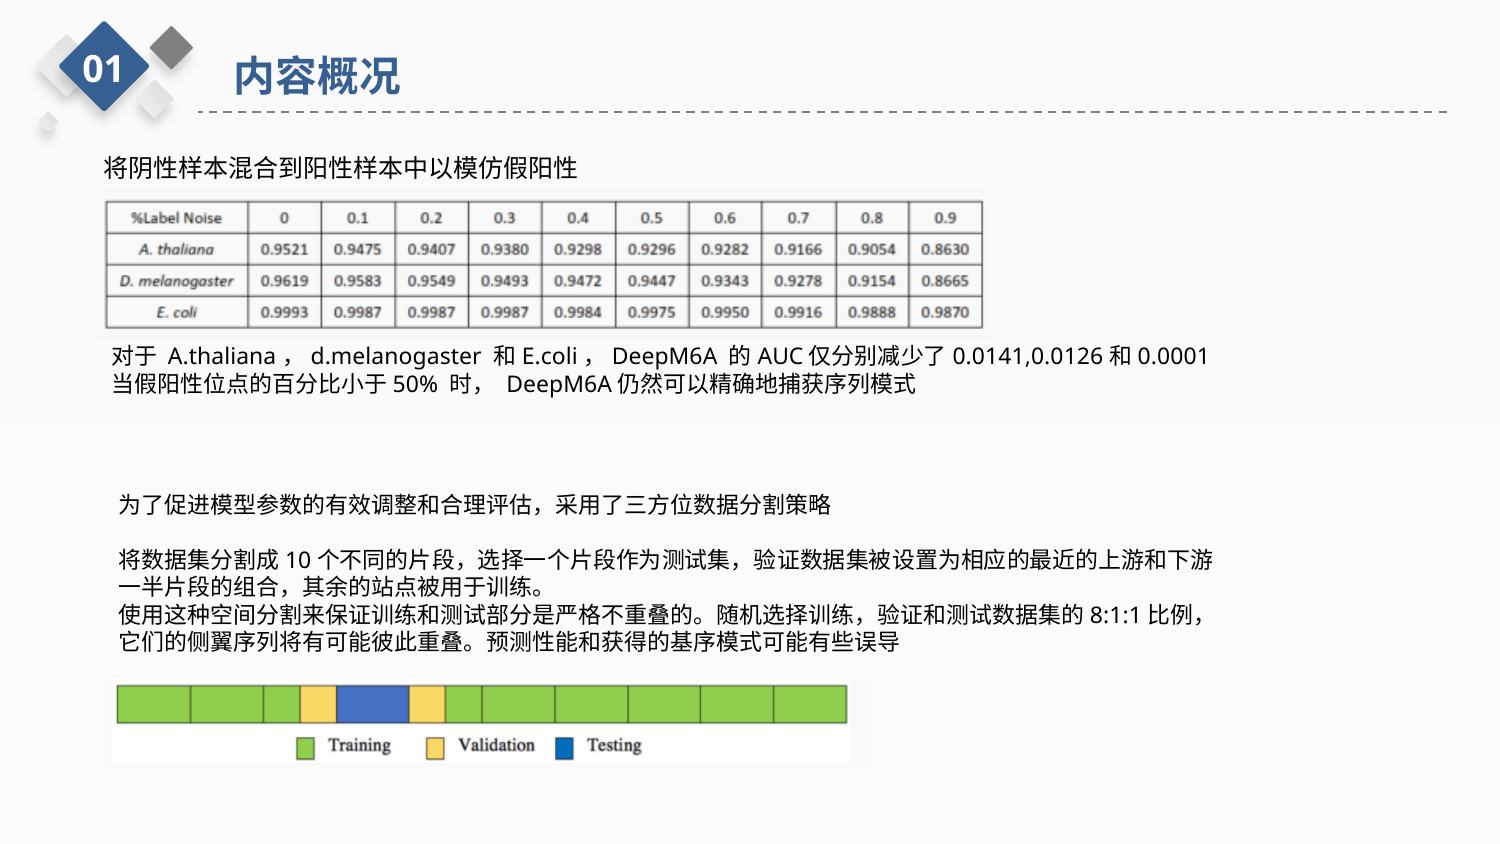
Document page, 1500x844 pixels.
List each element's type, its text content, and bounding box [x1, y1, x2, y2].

text_box 对于 A.thaliana，d.melanogaster 和E.coli，DeepM6A 的AUC仅分别减少了0.0141,0.0126和0.0001 当假阳性位点的百分比小于50% 时， DeepM6A仍然可以精确地捕获序列模式 [96, 334, 1342, 405]
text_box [41, 31, 1448, 129]
text_box 将阴性样本混合到阳性样本中以模仿假阳性 [88, 145, 1342, 191]
text_box 为了促进模型参数的有效调整和合理评估，采用了三方位数据分割策略 将数据集分割成10个不同的片段，选择一个片段作为测试集，验证数据集被设置为相应的最近的上游和下游一半片段的组合，其余的站点被用于训练。 使用这种空间分割来保证训练和测试部分是严格不重叠的。随机选择训练，验证和测试数据集的8:1:1比例，它们的侧翼序列将有可能彼此重叠。预测性能和获得的基序模式可能有些误导 [103, 482, 1248, 663]
picture [103, 678, 869, 767]
picture [97, 189, 991, 340]
